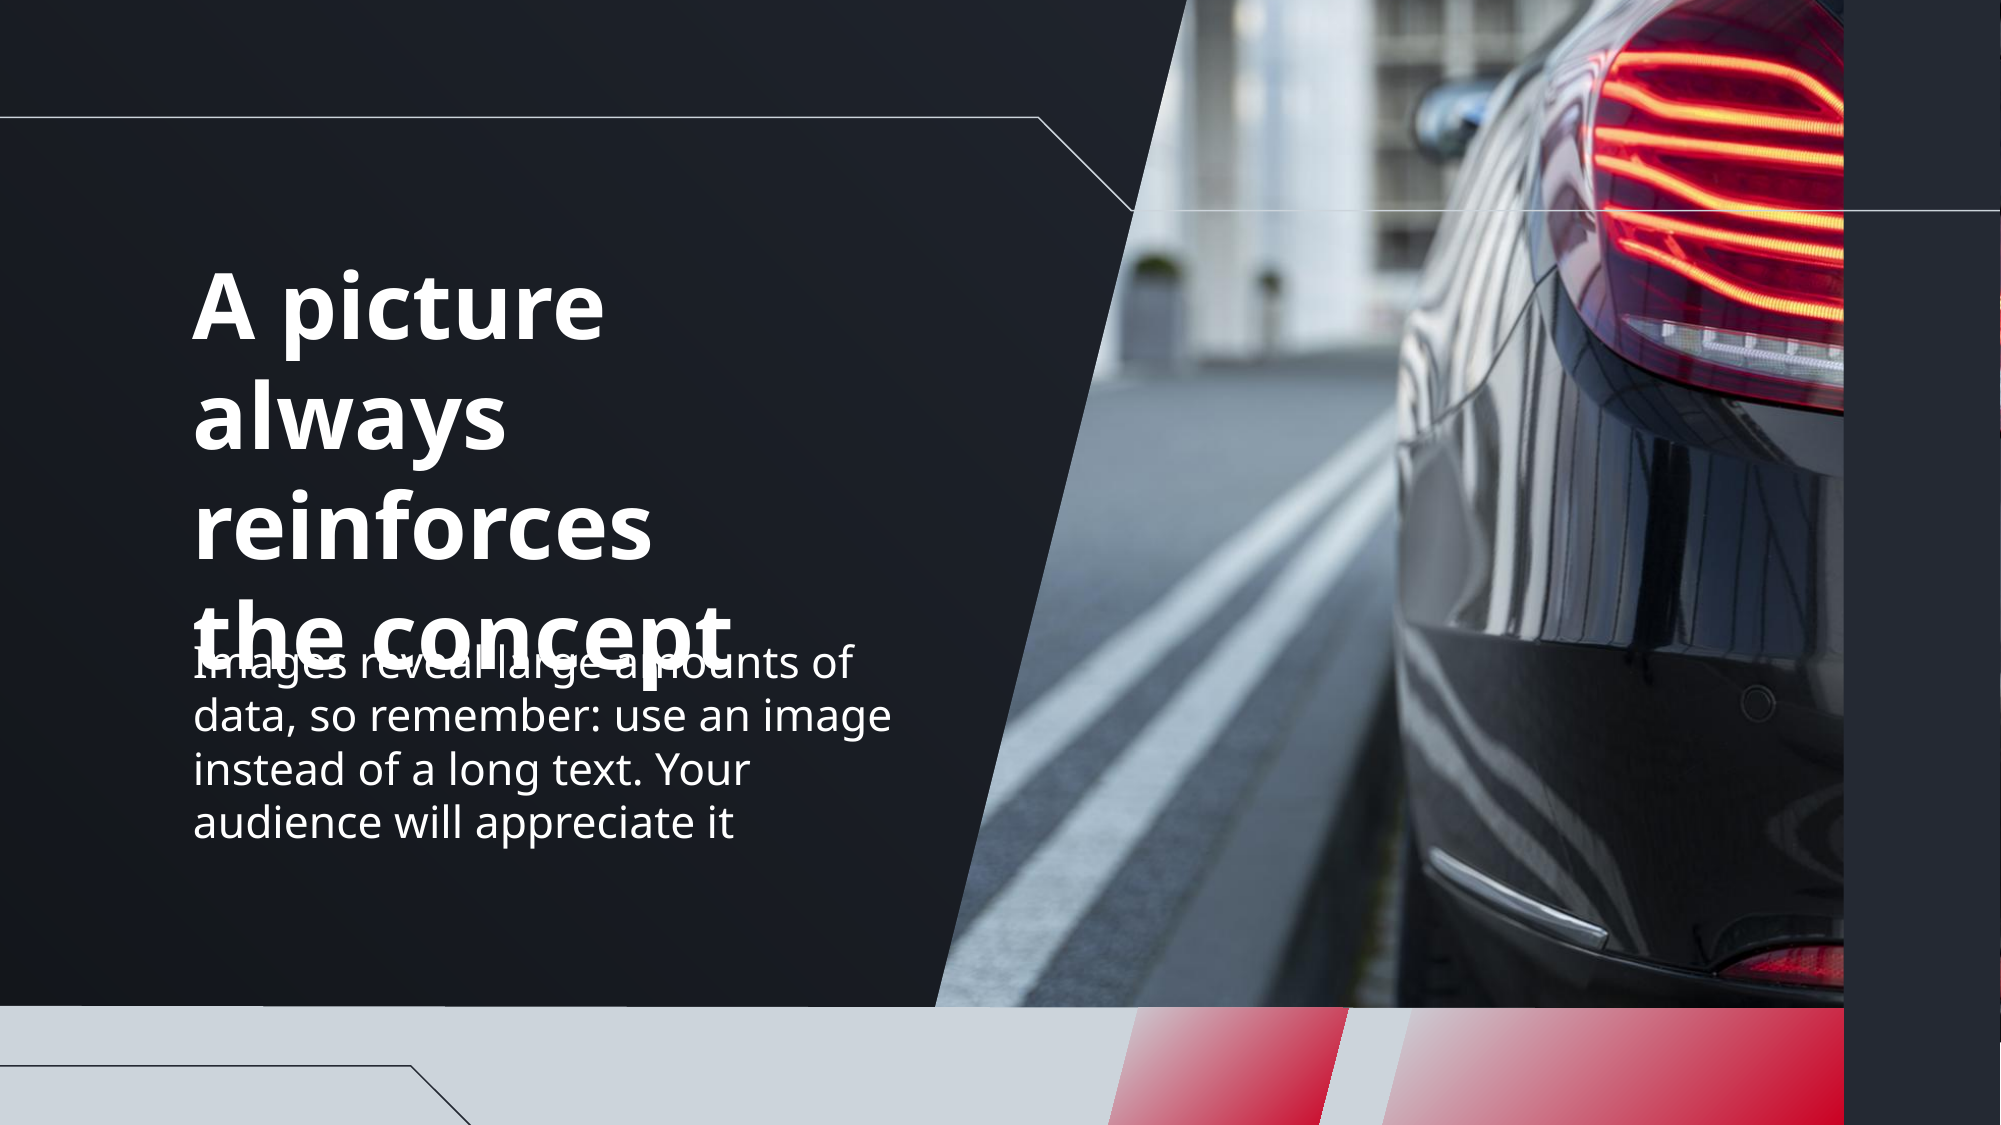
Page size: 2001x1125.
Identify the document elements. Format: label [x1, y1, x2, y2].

text_box [0, 0, 2000, 1125]
